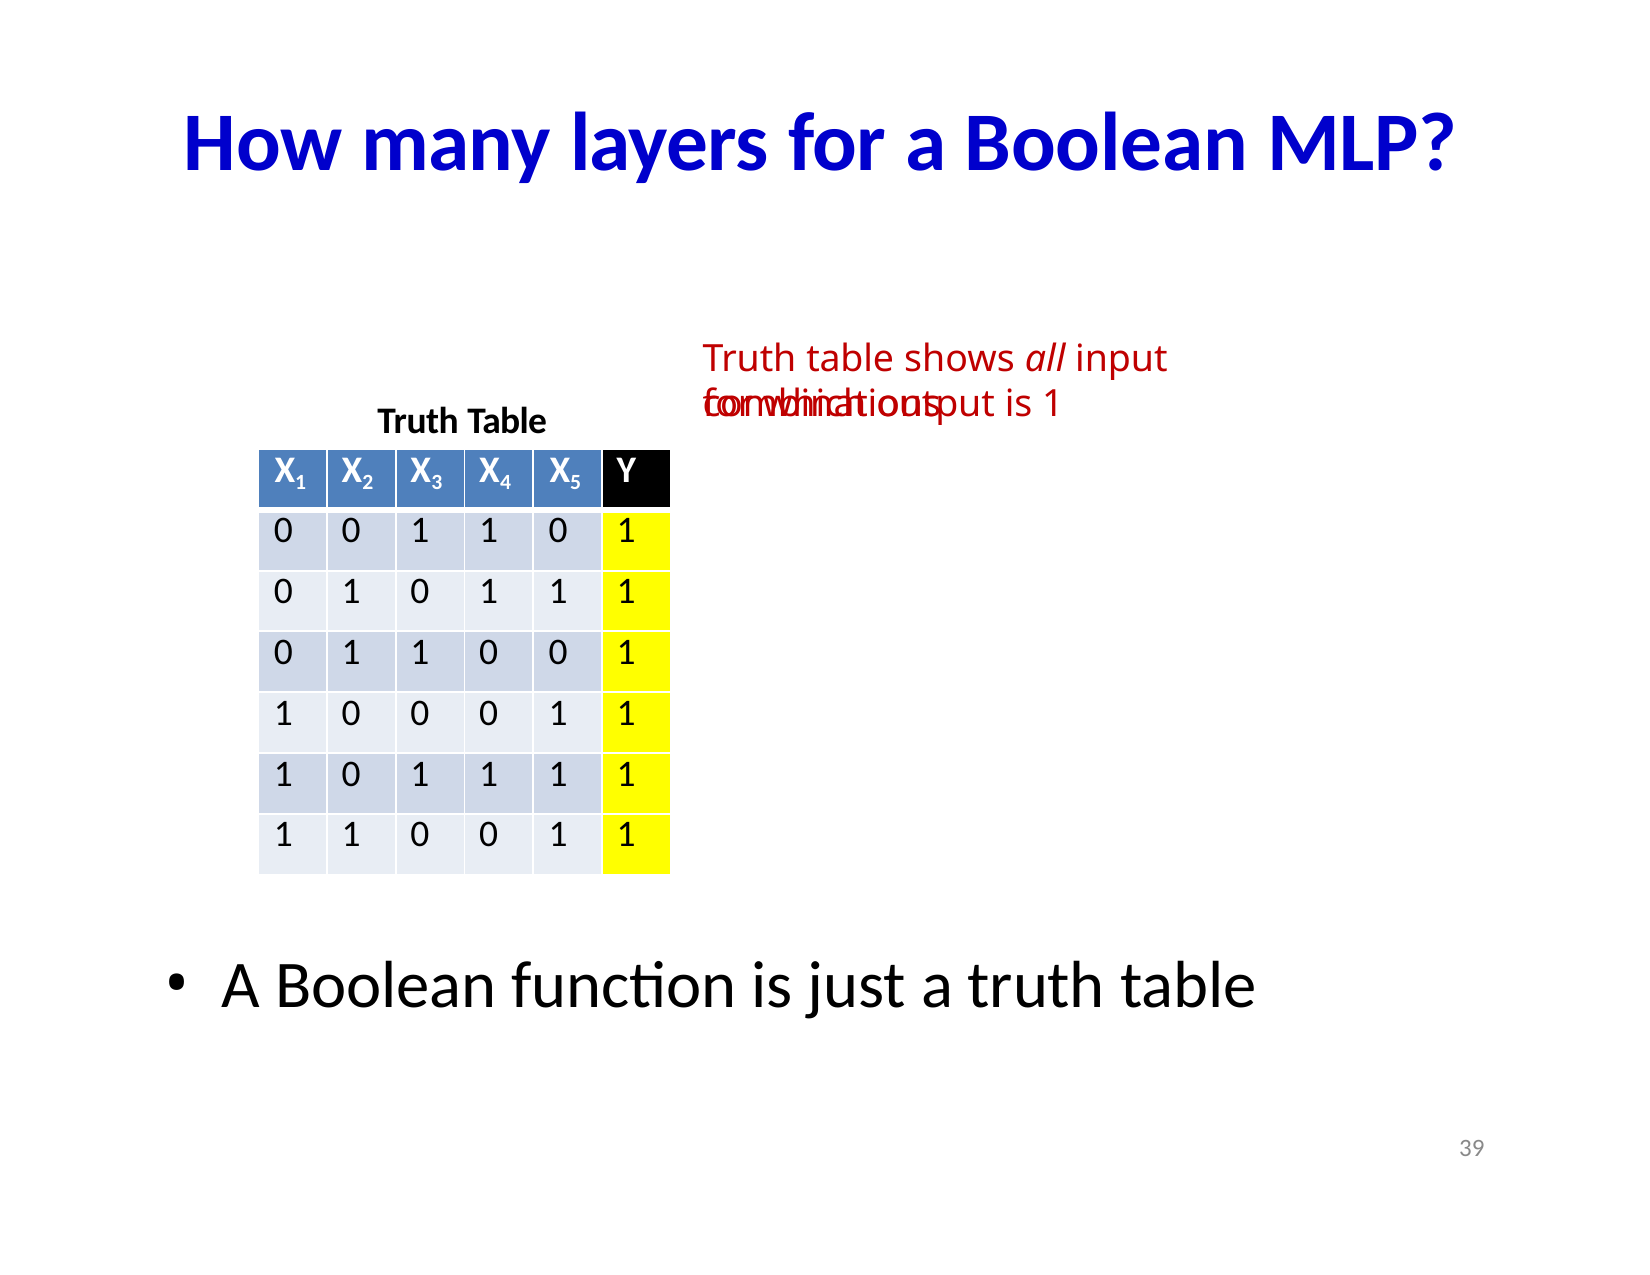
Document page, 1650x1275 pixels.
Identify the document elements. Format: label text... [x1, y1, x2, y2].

table_cell 1 [603, 815, 670, 874]
table_cell 0 [328, 513, 395, 570]
table_cell 1 [259, 754, 326, 813]
table_cell 0 [259, 513, 326, 570]
table_header X5 [534, 450, 601, 507]
table_cell 0 [465, 815, 532, 874]
table_cell 0 [397, 572, 464, 630]
text_box Truth table shows all input combinations [700, 331, 1410, 424]
table_cell 0 [328, 754, 395, 813]
table_cell 0 [534, 632, 601, 691]
table_cell 1 [328, 572, 395, 630]
text_box A Boolean function is just a truth table [162, 938, 1264, 1021]
table_cell 0 [328, 693, 395, 752]
table_cell 1 [397, 754, 464, 813]
table_cell 1 [603, 754, 670, 813]
table_header X4 [465, 450, 532, 507]
table_cell 1 [465, 754, 532, 813]
table_header X3 [397, 450, 464, 507]
table_cell 0 [259, 632, 326, 691]
table_cell 1 [603, 572, 670, 630]
table_cell 1 [603, 693, 670, 752]
table_cell 1 [465, 513, 532, 570]
table_cell 1 [534, 815, 601, 874]
table_cell 1 [328, 632, 395, 691]
table_cell 1 [397, 632, 464, 691]
table_cell 1 [328, 815, 395, 874]
table_cell 0 [534, 513, 601, 570]
table_cell 1 [603, 513, 670, 570]
table_cell 1 [259, 693, 326, 752]
text_box 39 [1452, 1135, 1494, 1162]
table_header Y [603, 450, 670, 507]
table_header X2 [328, 450, 395, 507]
table_cell 1 [534, 754, 601, 813]
table_cell 0 [465, 693, 532, 752]
table_cell 1 [465, 572, 532, 630]
title How many layers for a Boolean MLP? [181, 85, 1469, 301]
table_cell 1 [397, 513, 464, 570]
table_header X1 [259, 450, 326, 507]
table_cell 0 [259, 572, 326, 630]
table_cell 1 [534, 693, 601, 752]
table_cell 1 [603, 632, 670, 691]
table_cell 1 [534, 572, 601, 630]
text_box for which output is 1 [700, 376, 1065, 424]
table_cell 1 [259, 815, 326, 874]
table_cell 0 [465, 632, 532, 691]
table_cell 0 [397, 693, 464, 752]
text_box Truth Table [375, 393, 554, 441]
table_cell 0 [397, 815, 464, 874]
